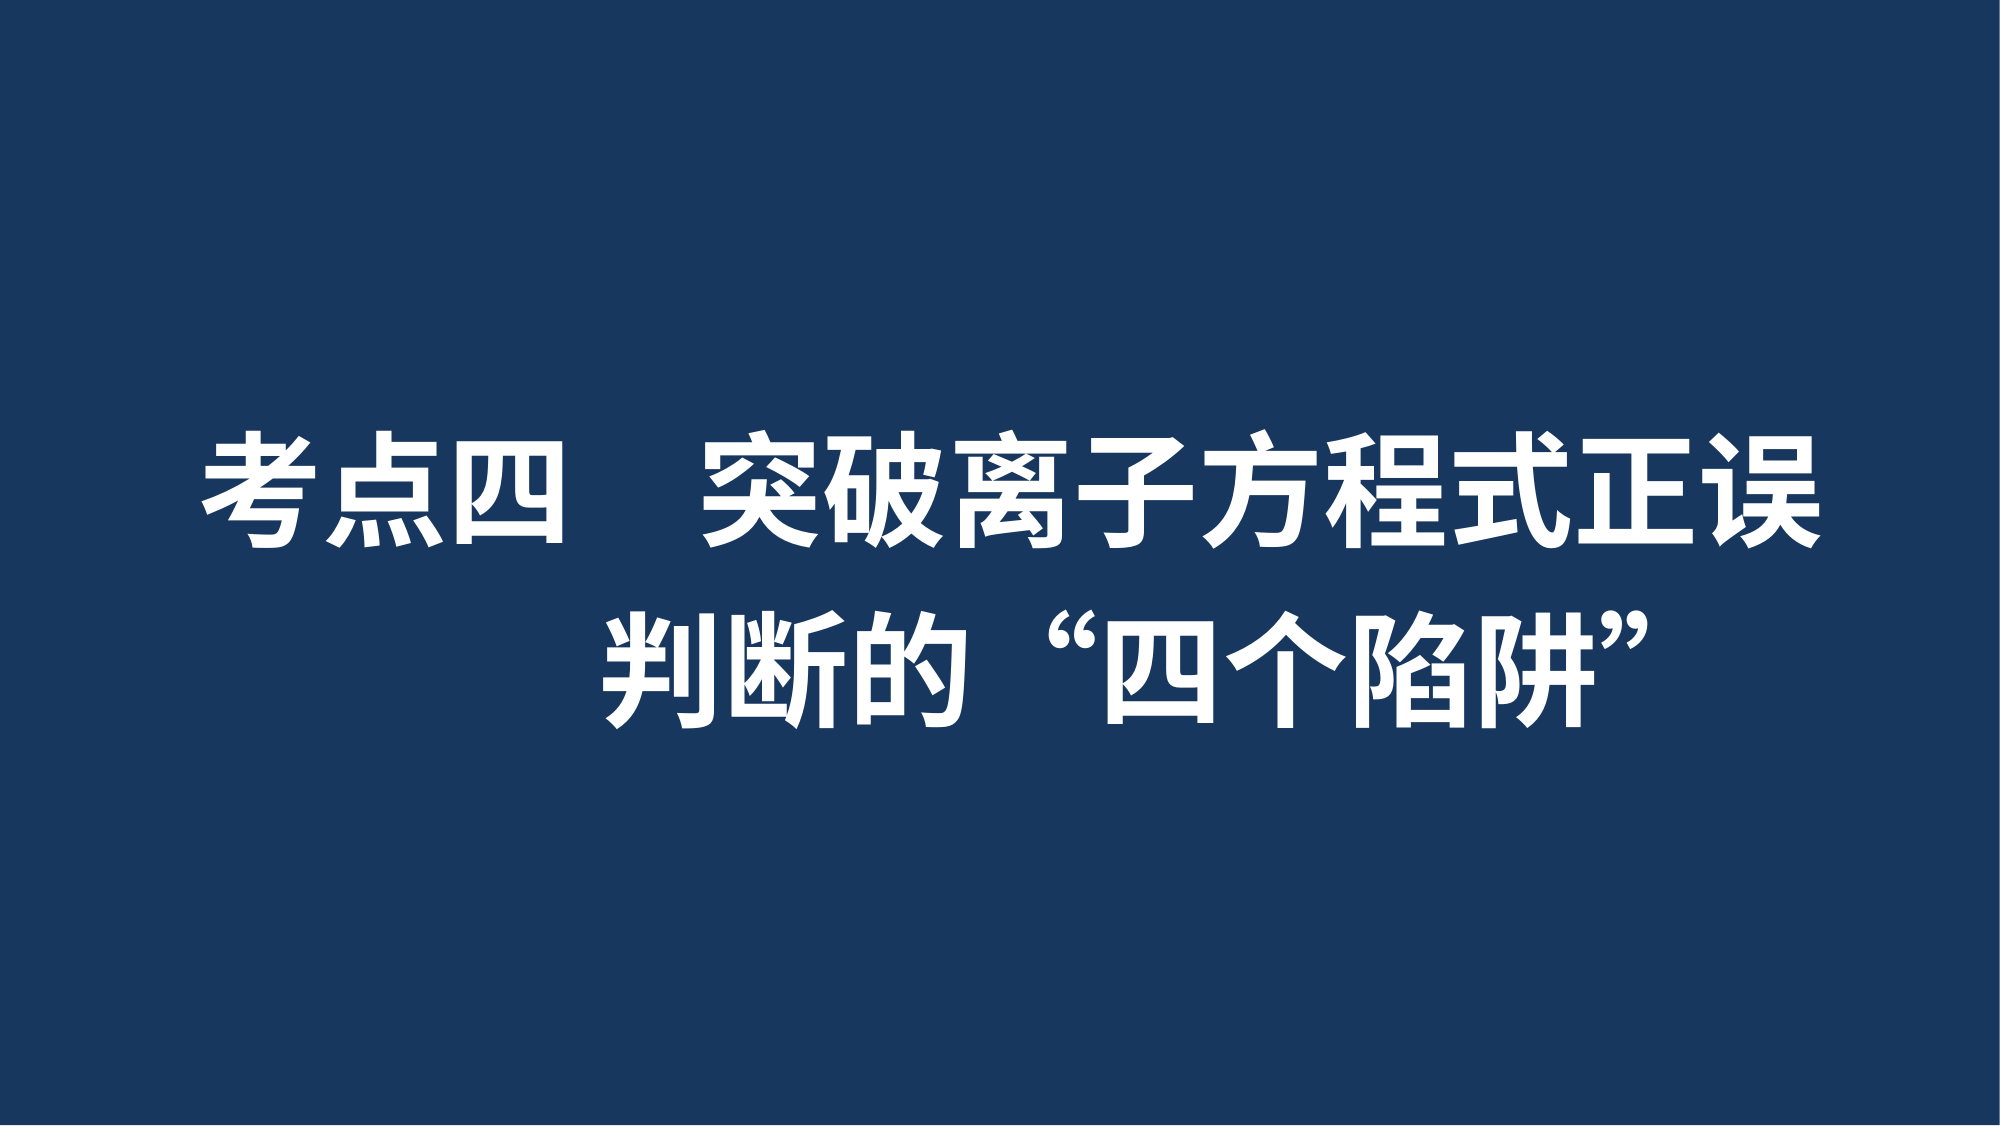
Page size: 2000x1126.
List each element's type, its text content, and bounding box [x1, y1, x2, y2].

text_box 考点四 突破离子方程式正误 判断的“四个陷阱” [183, 375, 1838, 750]
